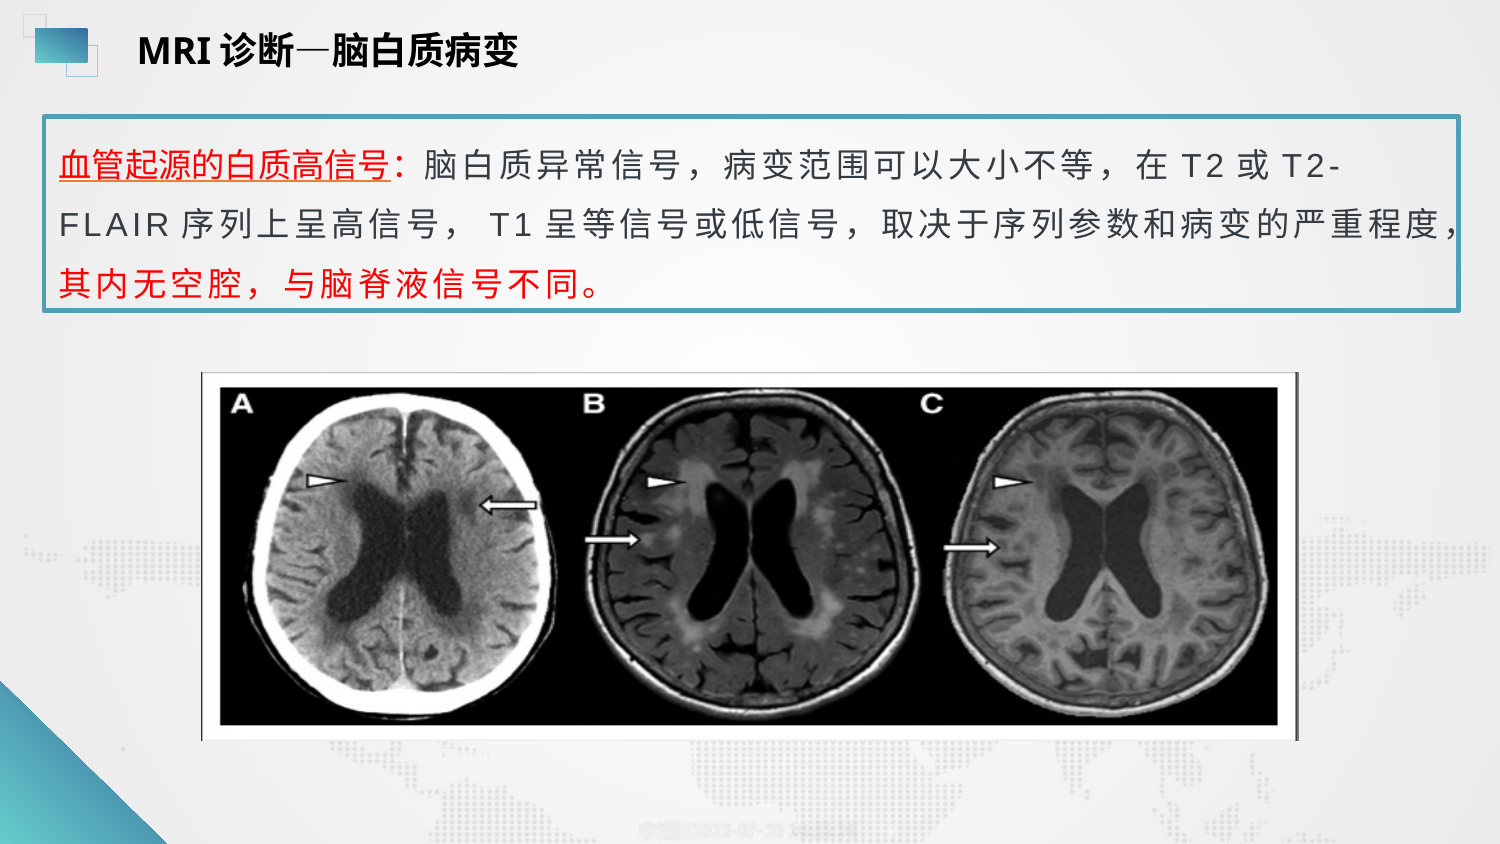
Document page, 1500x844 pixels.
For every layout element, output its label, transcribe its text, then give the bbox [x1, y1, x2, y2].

text_box MRI诊断—脑白质病变 [125, 19, 1095, 87]
picture [0, 0, 1500, 844]
text_box 血管起源的白质高信号：脑白质异常信号，病变范围可以大小不等，在T2或T2-FLAIR序列上呈高信号，T1呈等信号或低信号，取决于序列参数和病变的严重程度，其内无空腔，与脑脊液信号不同。 [43, 116, 1459, 311]
